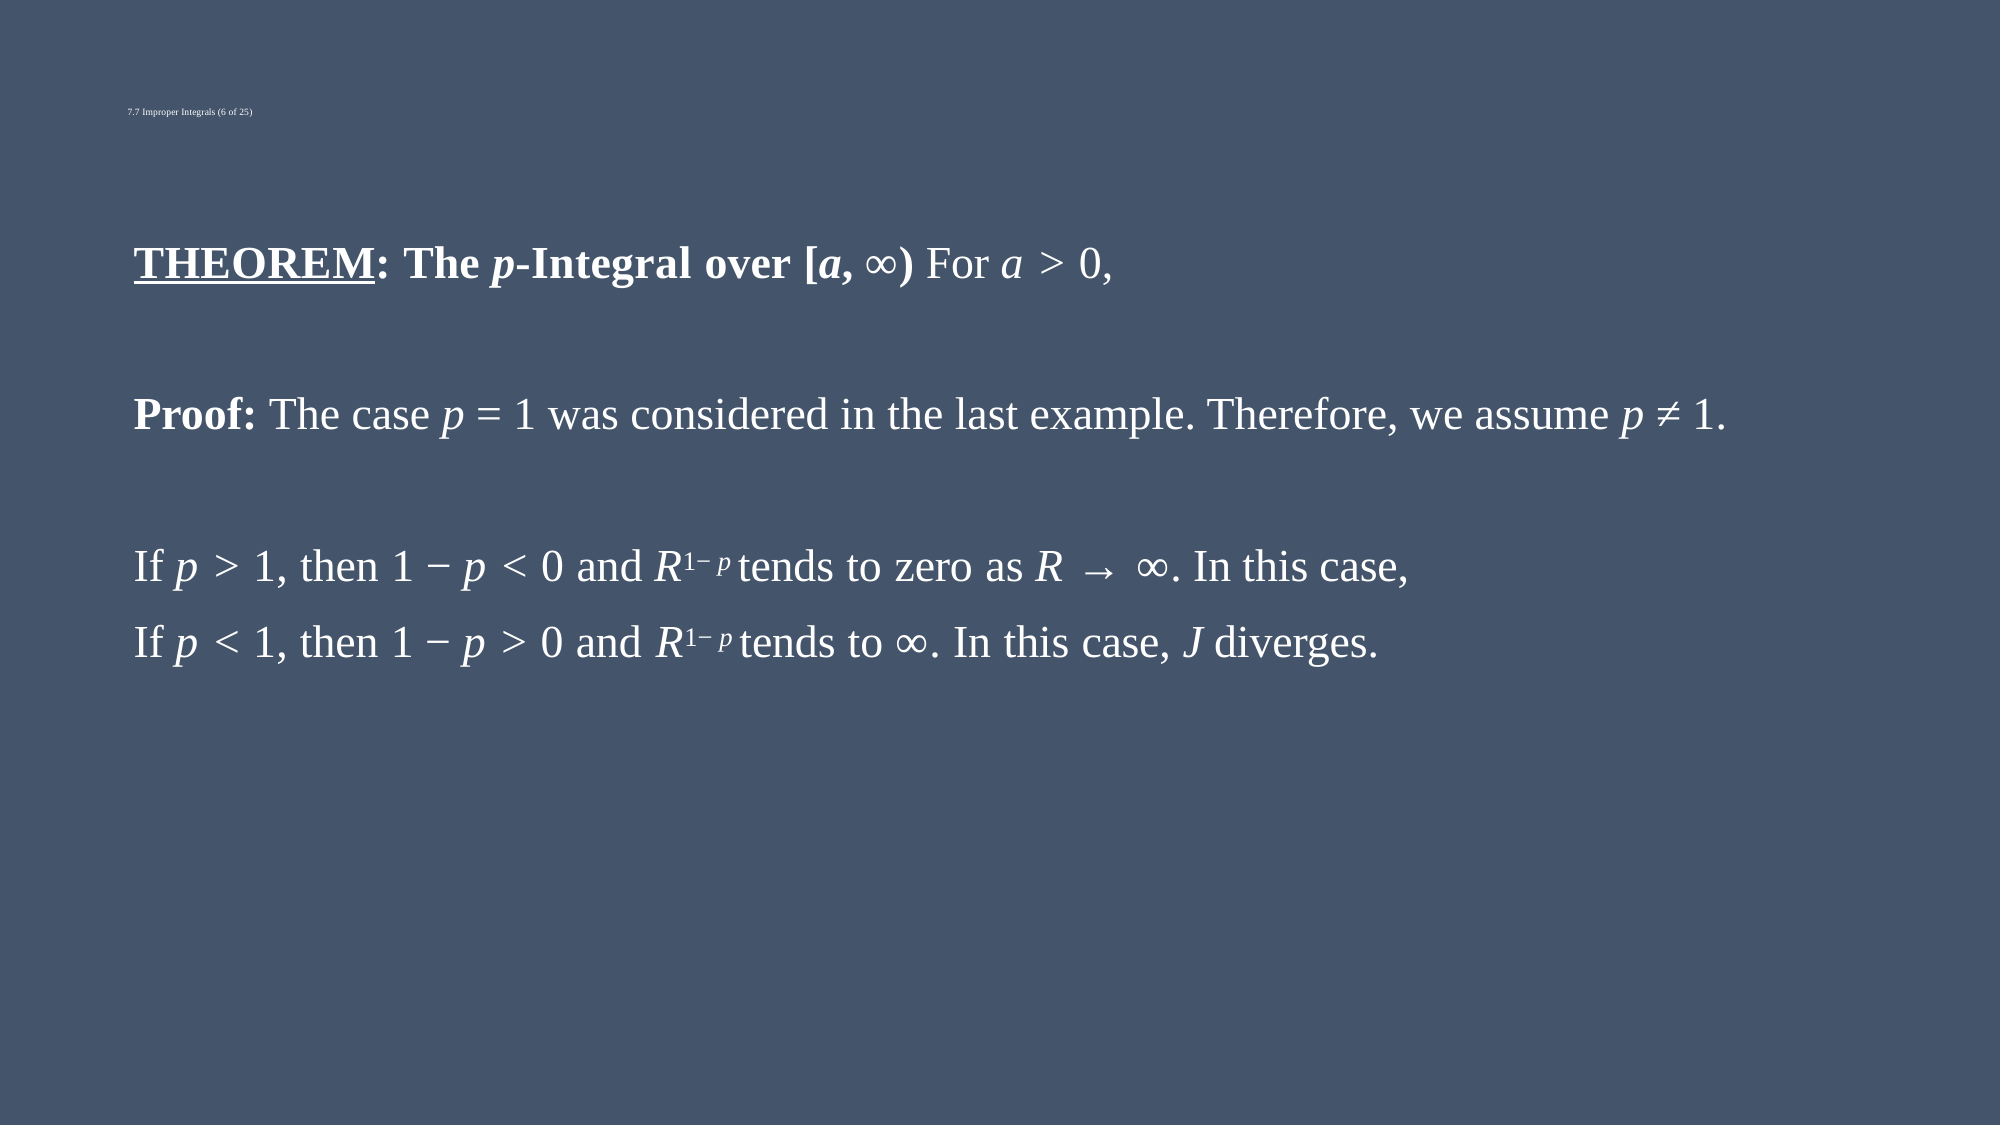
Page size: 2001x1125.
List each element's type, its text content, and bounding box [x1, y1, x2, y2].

title 7.7 Improper Integrals (6 of 25) [112, 99, 1775, 203]
